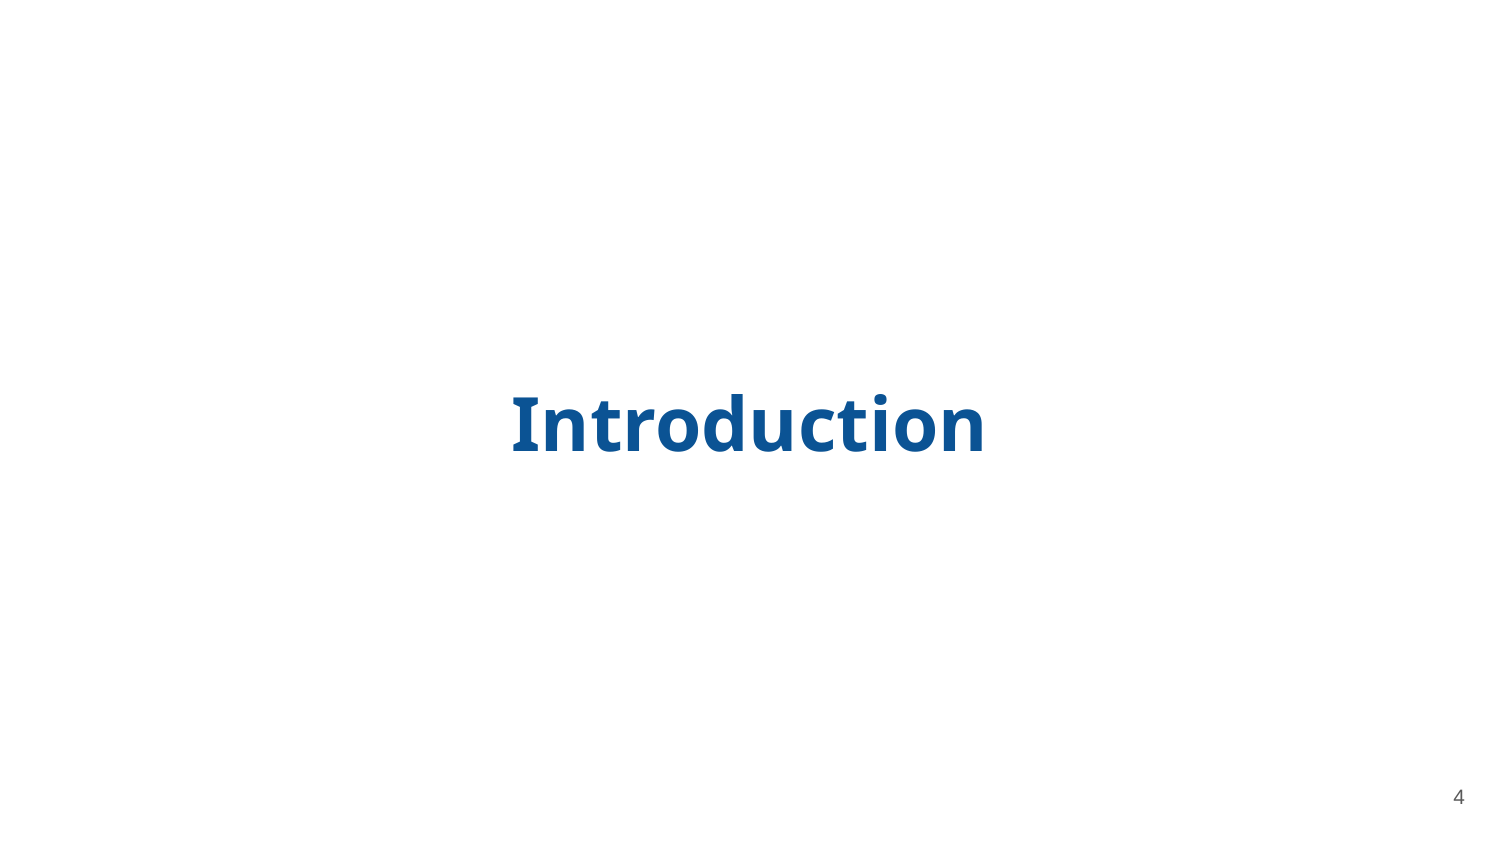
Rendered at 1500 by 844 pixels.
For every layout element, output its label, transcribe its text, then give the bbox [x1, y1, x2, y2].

slide_number ‹#› [1389, 764, 1480, 830]
title Introduction [51, 352, 1449, 491]
